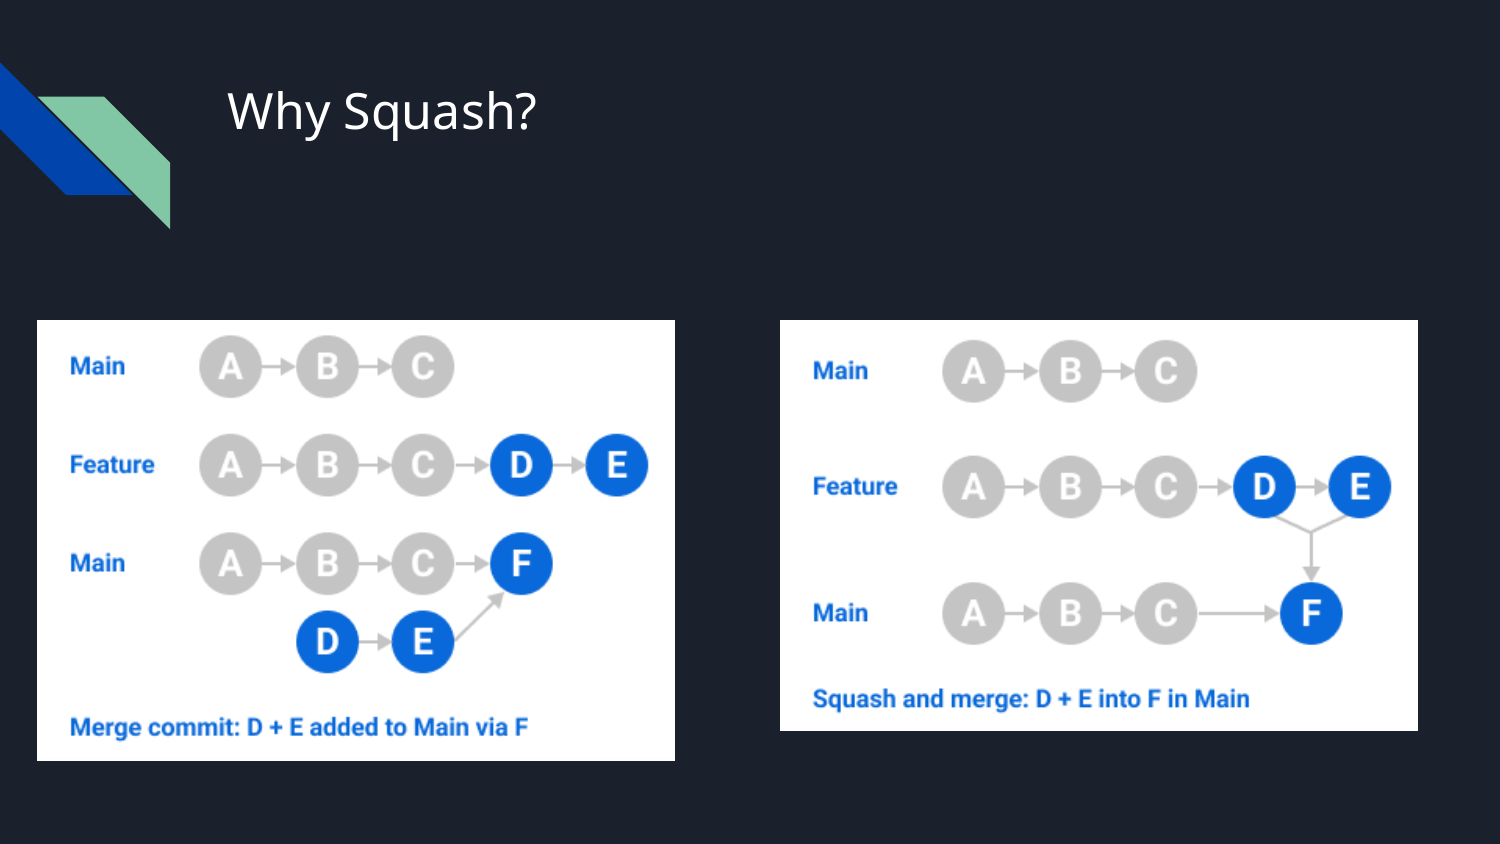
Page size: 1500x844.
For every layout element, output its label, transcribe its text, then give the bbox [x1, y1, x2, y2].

picture [36, 319, 675, 761]
picture [779, 319, 1418, 732]
title Why Squash? [212, 64, 1368, 215]
